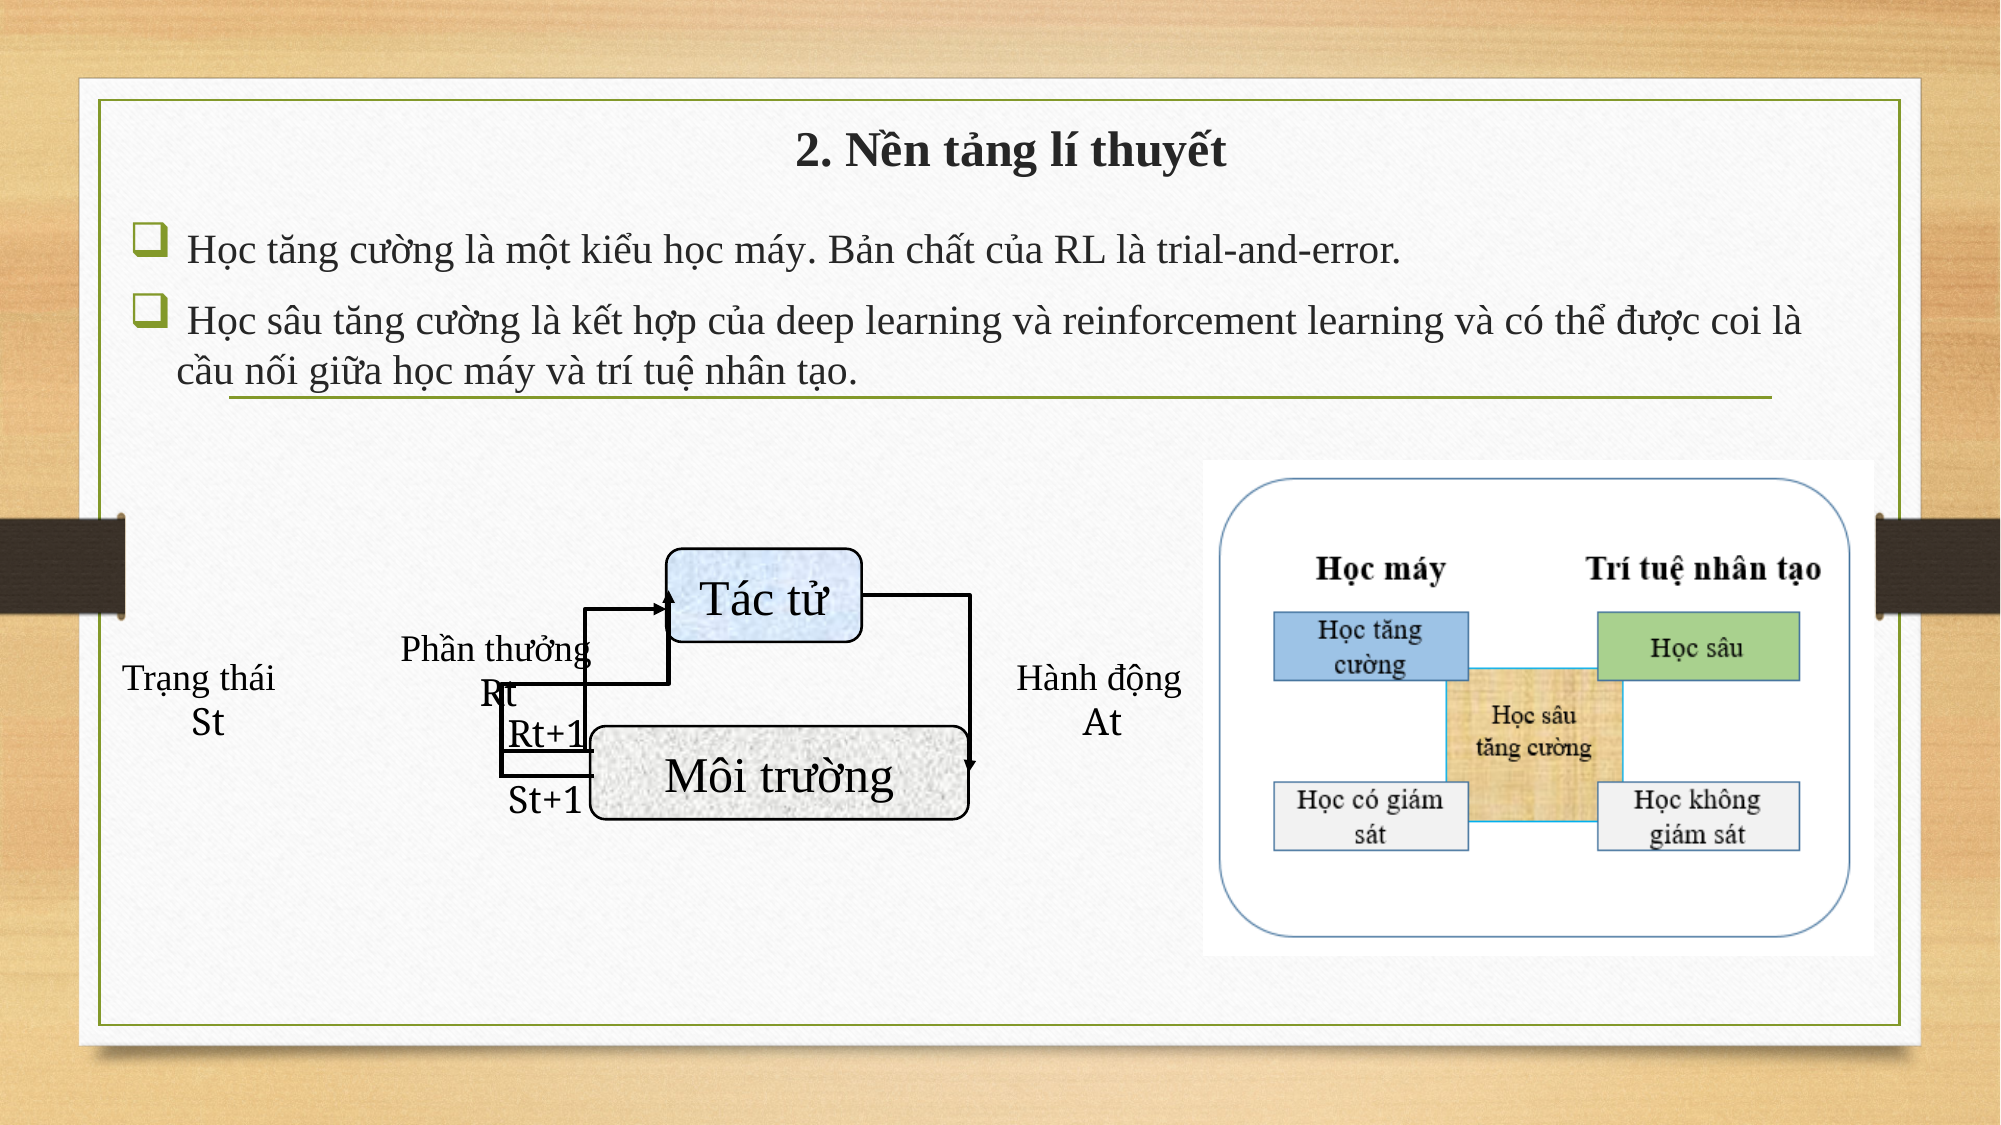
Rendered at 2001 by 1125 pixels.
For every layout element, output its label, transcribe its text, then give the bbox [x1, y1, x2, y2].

text_box Tác tử [664, 547, 863, 644]
text_box Phần thưởng Rt [385, 617, 501, 722]
picture [0, 0, 2001, 1125]
text_box Hành động At [1001, 645, 1203, 751]
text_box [861, 595, 969, 773]
text_box Rt+1 [492, 702, 501, 763]
text_box Trạng thái St [107, 645, 310, 751]
title 2. Nền tảng lí thuyết [148, 48, 1874, 246]
text_box St+1 [493, 768, 625, 829]
list Học tăng cường là một kiểu học máy. Bản chất của RL là trial-and-error. Học sâu tăng cường là kết hợp của deep learning và reinforcement learning và có thể được coi là cầu nối giữa học máy và trí tuệ nhân tạo. [114, 214, 1840, 928]
text_box Môi trường [625, 724, 970, 821]
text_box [501, 589, 669, 778]
